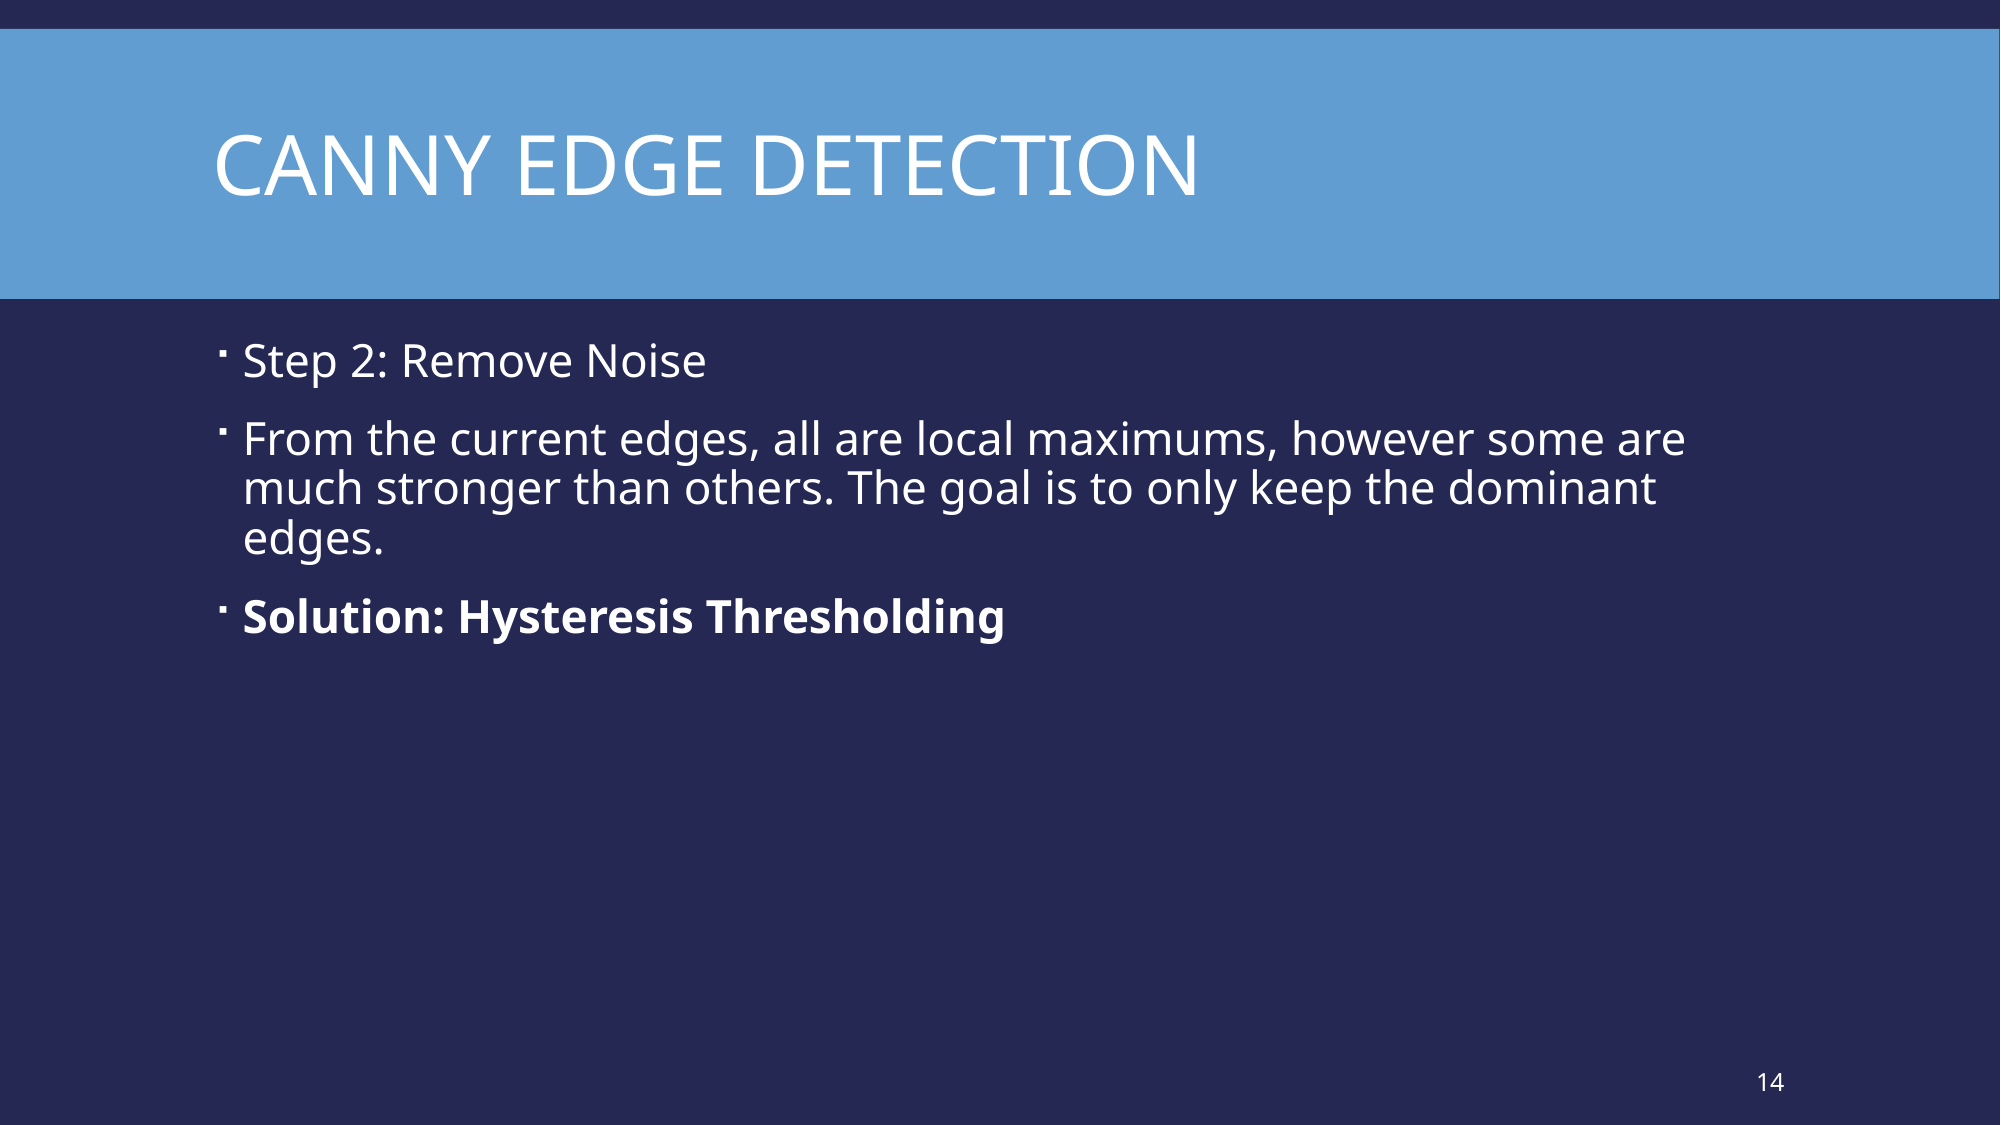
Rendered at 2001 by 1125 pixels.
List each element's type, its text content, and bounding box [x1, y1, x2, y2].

title Canny edge detection [197, 46, 1803, 295]
list Step 2: Remove Noise From the current edges, all are local maximums, however some are much stronger than others. The goal is to only keep the dominant edges. Solution: Hysteresis Thresholding [197, 329, 1749, 1020]
slide_number 14 [1748, 1053, 1904, 1114]
